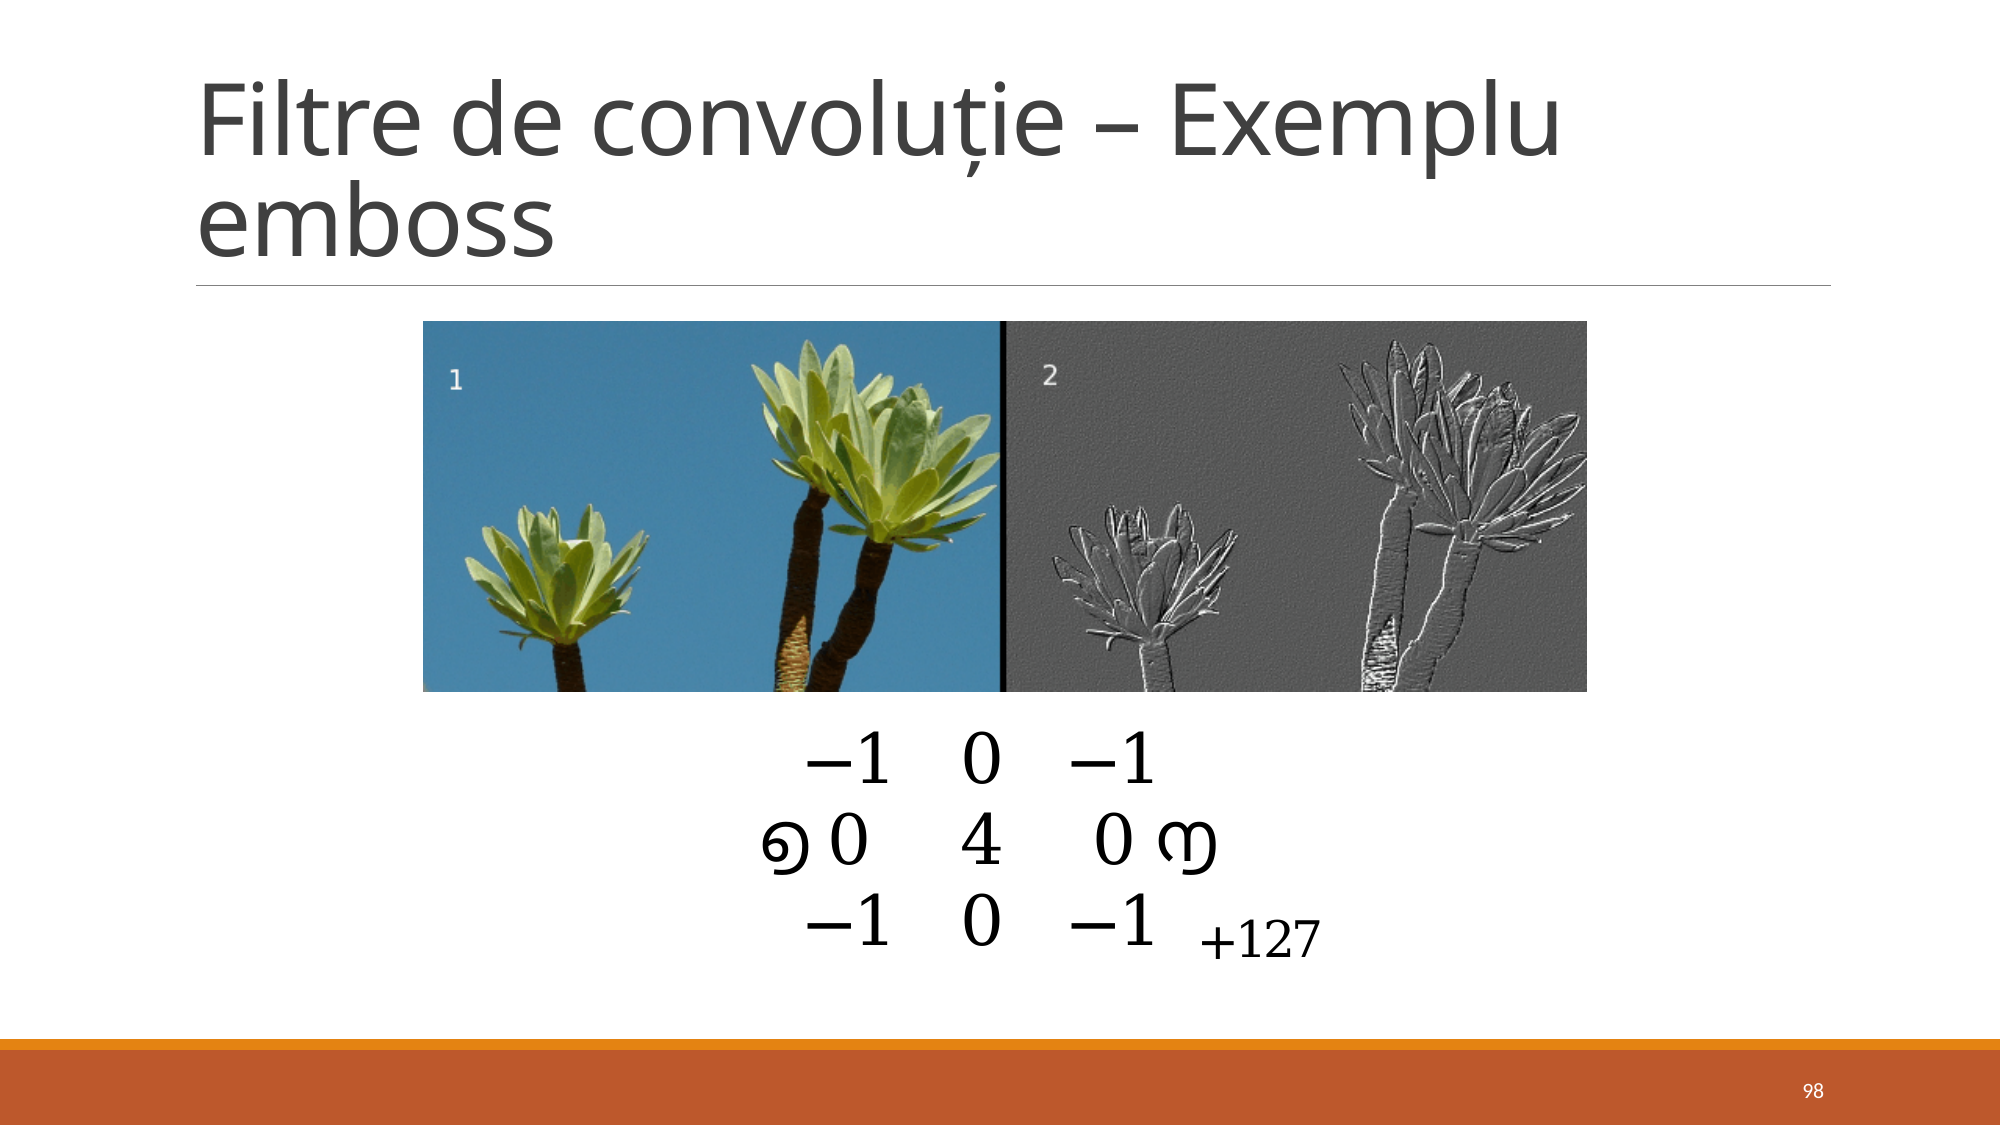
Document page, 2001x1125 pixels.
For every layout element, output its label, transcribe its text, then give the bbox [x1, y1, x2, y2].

slide_number 98 [1624, 1059, 1840, 1120]
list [423, 320, 1587, 692]
picture [0, 728, 2000, 1017]
title Filtre de convoluție – Exemplu emboss [179, 47, 1830, 285]
